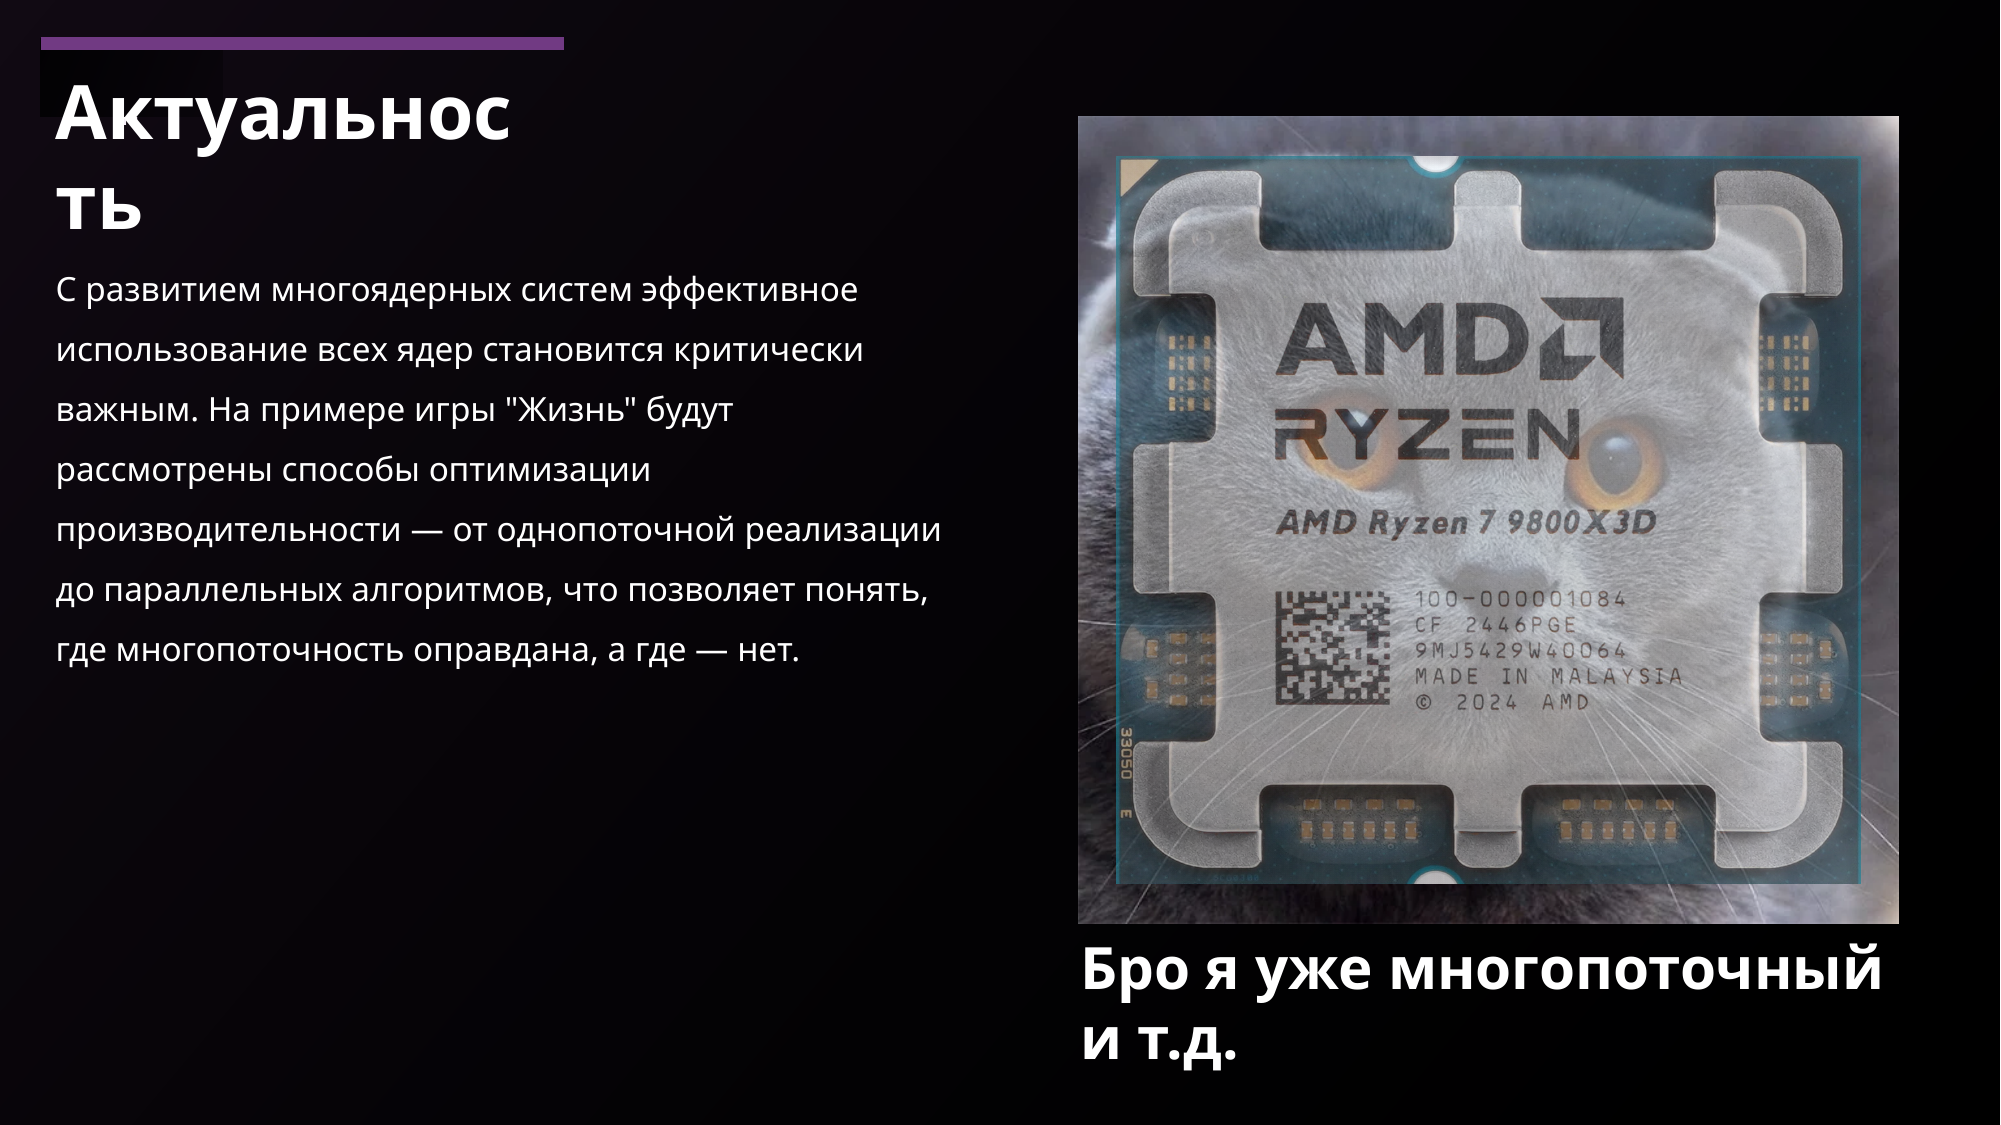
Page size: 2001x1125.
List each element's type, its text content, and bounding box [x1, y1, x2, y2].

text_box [1065, 116, 1912, 1010]
picture [40, 44, 223, 117]
text_box С развитием многоядерных систем эффективное использование всех ядер становится критически важным. На примере игры "Жизнь" будут рассмотрены способы оптимизации производительности — от однопоточной реализации до параллельных алгоритмов, что позволяет понять, где многопоточность оправдана, а где — нет. [40, 241, 971, 675]
picture [40, 38, 223, 43]
text_box Актуальность [40, 57, 564, 252]
